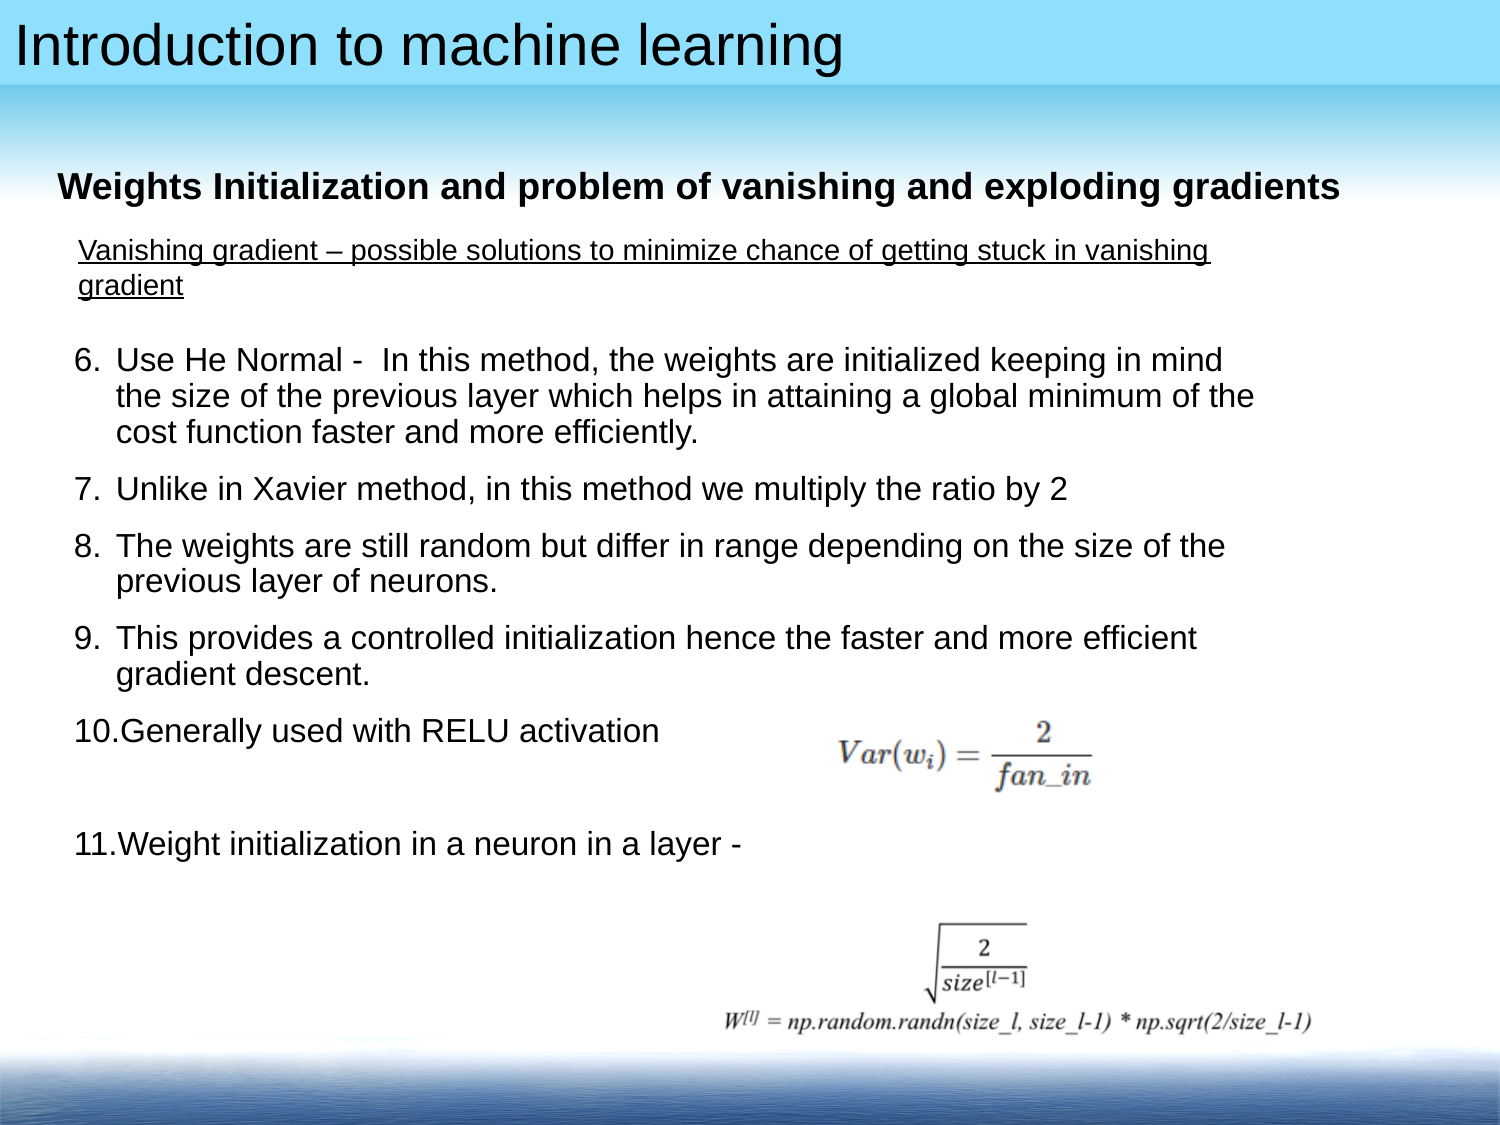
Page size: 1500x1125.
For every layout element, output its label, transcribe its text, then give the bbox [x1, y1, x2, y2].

picture [0, 913, 1500, 1125]
text_box Vanishing gradient – possible solutions to minimize chance of getting stuck in vanishing gradient [63, 224, 1291, 309]
text_box Weights Initialization and problem of vanishing and exploding gradients [42, 154, 1418, 215]
picture [828, 707, 1117, 821]
text_box Use He Normal - In this method, the weights are initialized keeping in mind the size of the previous layer which helps in attaining a global minimum of the cost function faster and more efficiently. Unlike in Xavier method, in this method we multiply the ratio by 2 The weights are still random but differ in range depending on the size of the previous layer of neurons. This provides a controlled initialization hence the faster and more efficient gradient descent. Generally used with RELU activation Weight initialization in a neuron in a layer - [62, 337, 1291, 869]
